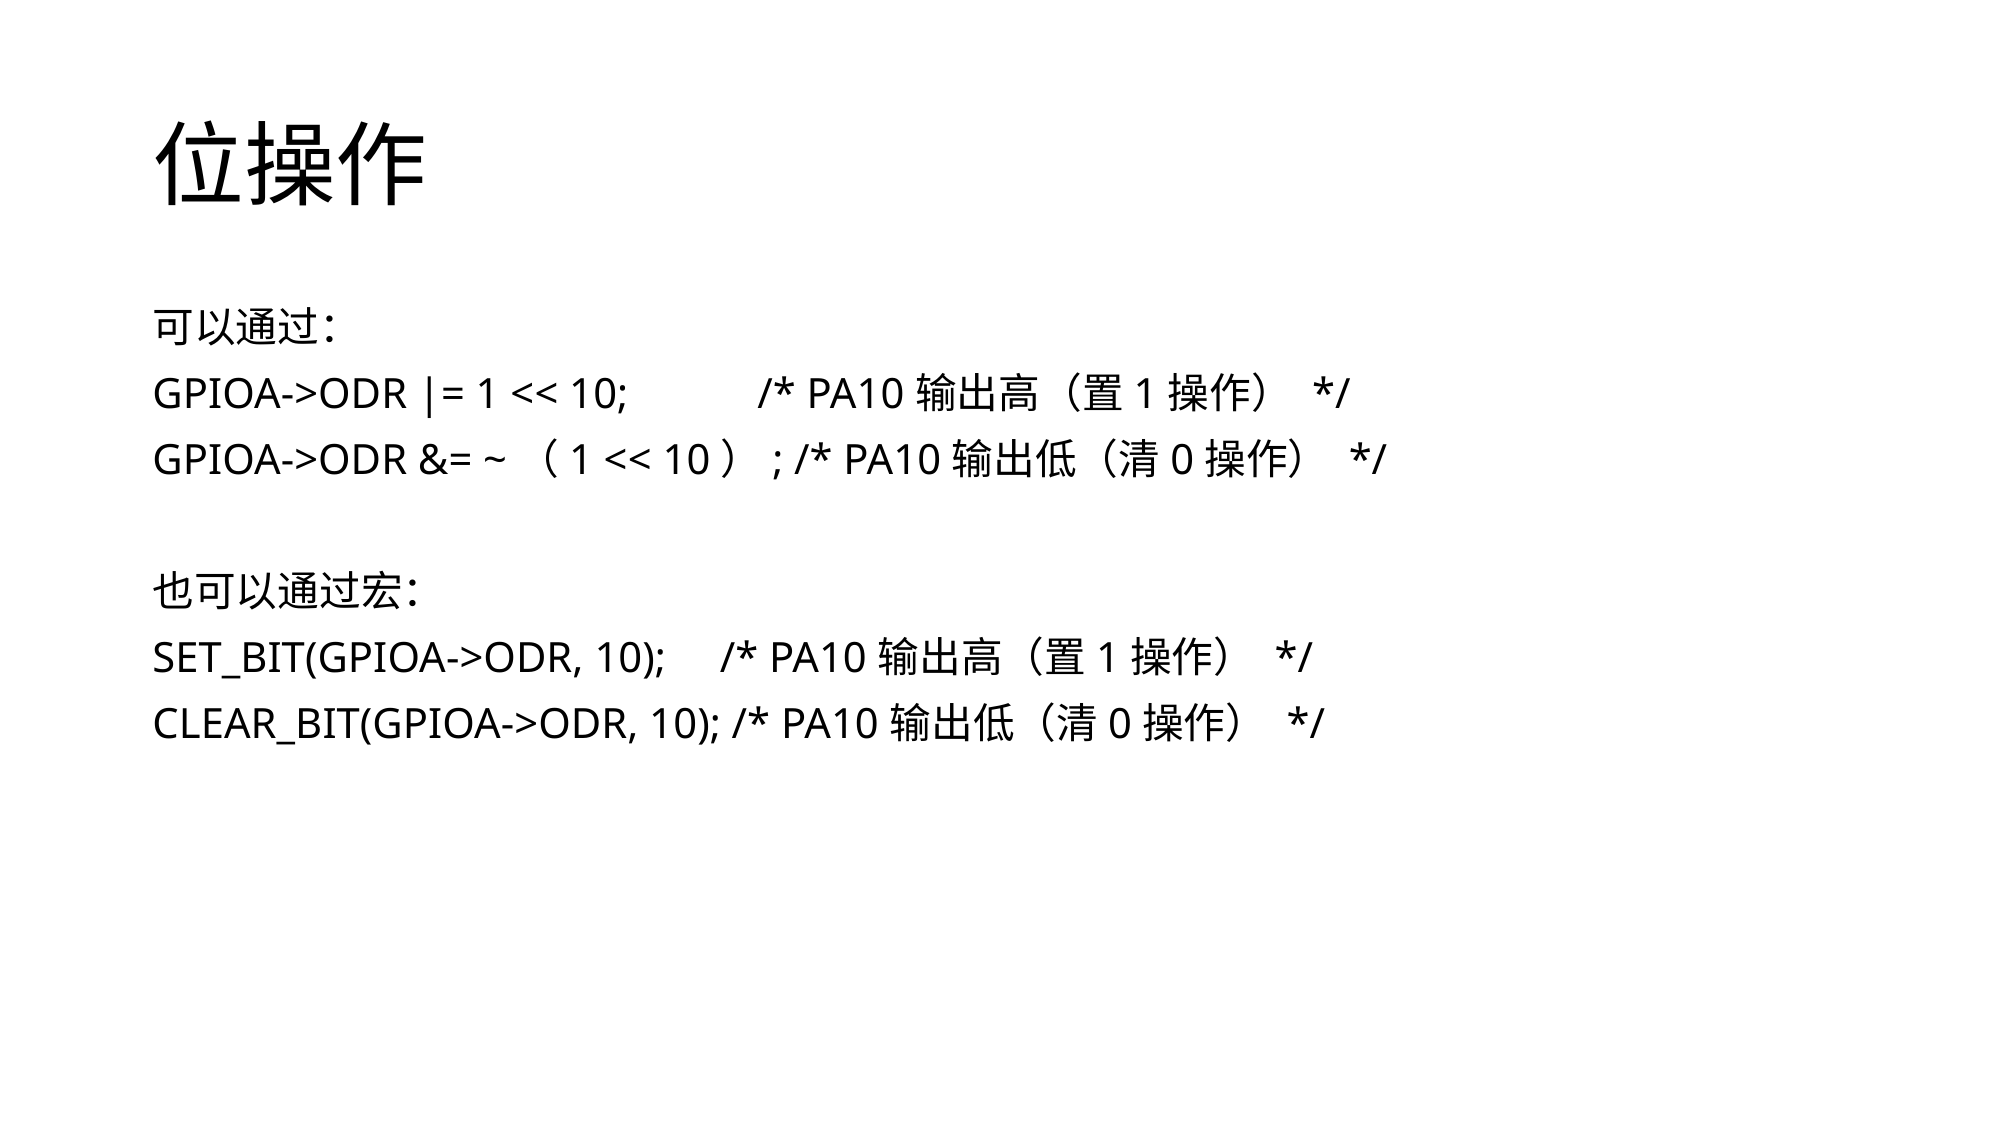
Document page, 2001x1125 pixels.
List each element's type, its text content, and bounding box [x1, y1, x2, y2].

title 位操作 [137, 59, 1863, 278]
list 可以通过： GPIOA->ODR |= 1 << 10; /* PA10输出高（置1操作） */ GPIOA->ODR &= ~（1 << 10）; /* PA10输出低（清0操作） */ 也可以通过宏： SET_BIT(GPIOA->ODR, 10); /* PA10输出高（置1操作） */ CLEAR_BIT(GPIOA->ODR, 10); /* PA10输出低（清0操作） */ [137, 299, 1863, 1014]
